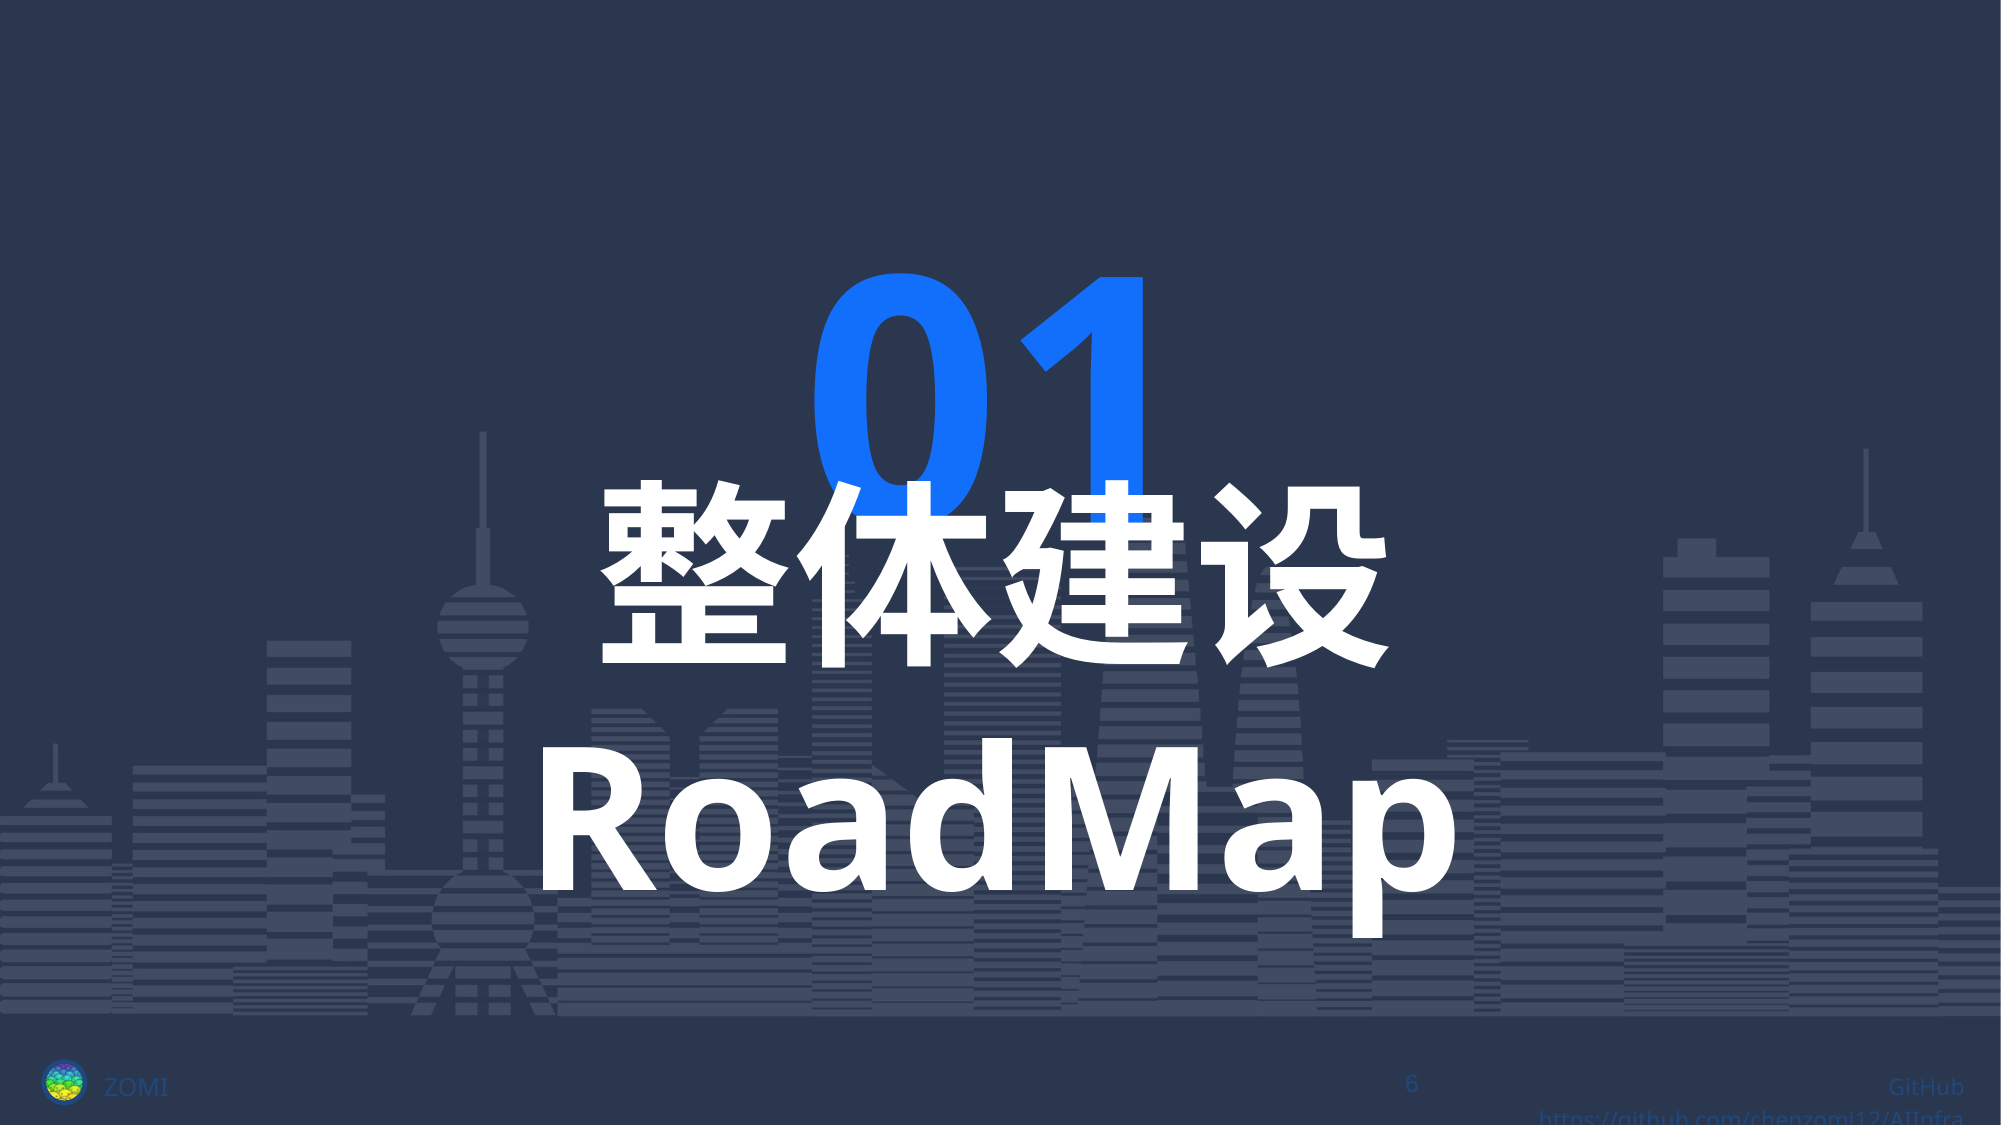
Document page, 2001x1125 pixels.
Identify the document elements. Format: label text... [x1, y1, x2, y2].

picture [1709, 1117, 1717, 1125]
picture [1765, 1117, 1771, 1125]
picture [0, 0, 2001, 1125]
picture [1831, 1117, 1837, 1125]
picture [1650, 1117, 1656, 1125]
picture [1923, 1117, 1929, 1125]
picture [1792, 1117, 1798, 1125]
list 整体建设 RoadMap [79, 394, 1910, 986]
picture [1620, 1117, 1627, 1125]
picture [1542, 1117, 1548, 1125]
picture [1573, 1117, 1580, 1125]
picture [1816, 1117, 1824, 1125]
text_box 01 [787, 171, 1213, 394]
picture [1724, 1117, 1730, 1125]
picture [1678, 1117, 1685, 1125]
